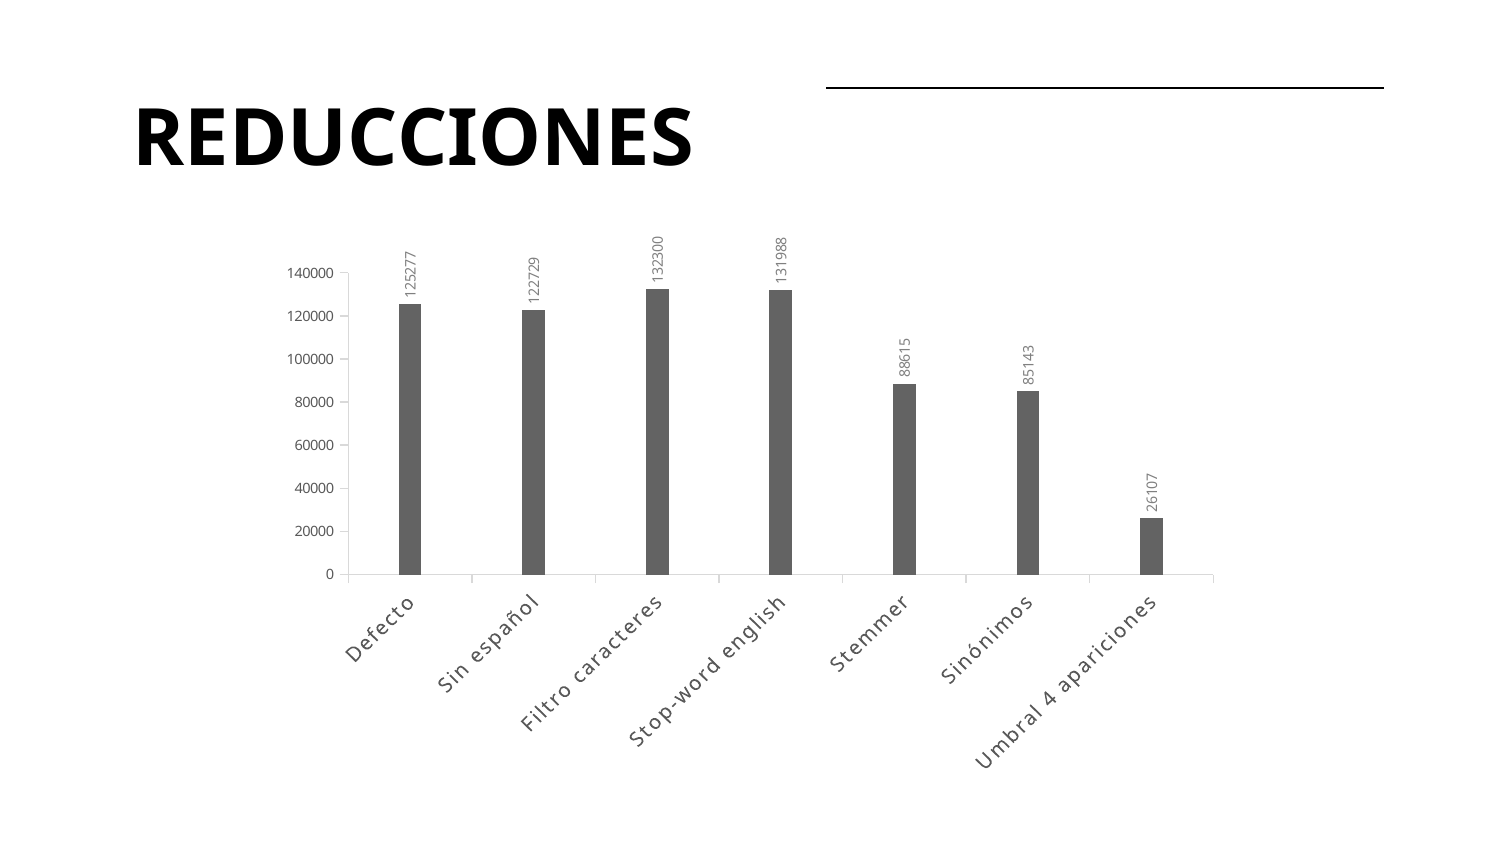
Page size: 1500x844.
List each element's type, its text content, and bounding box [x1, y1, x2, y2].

title REDUCCIONES [117, 90, 827, 177]
chart [267, 235, 1233, 787]
